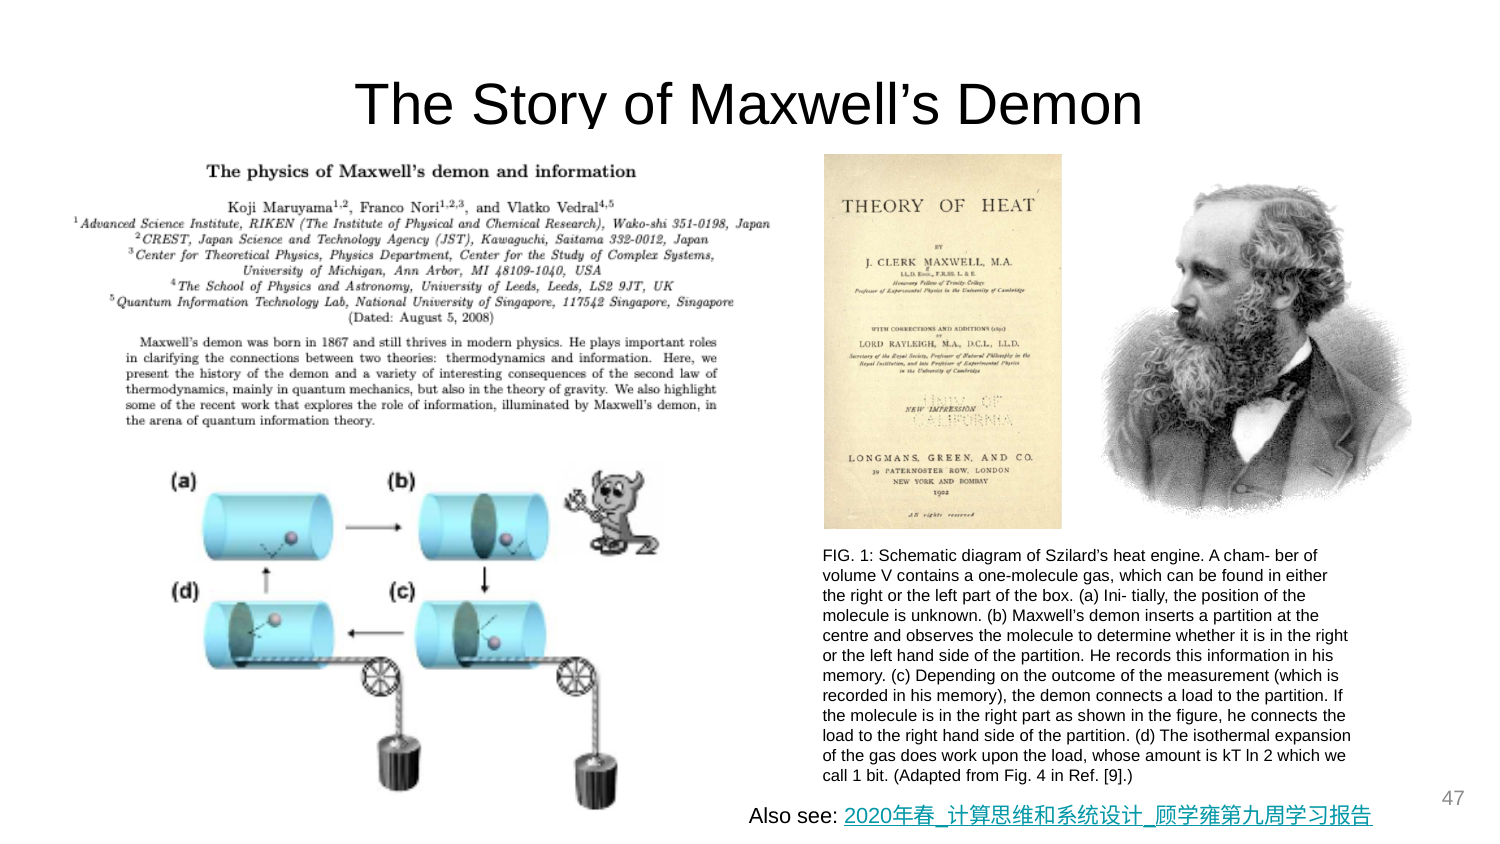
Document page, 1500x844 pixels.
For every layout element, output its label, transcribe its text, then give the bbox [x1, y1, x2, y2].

picture [824, 153, 1062, 529]
text_box Also see: 2020年春_计算思维和系统设计_顾学雍第九周学习报告 [734, 794, 1388, 836]
slide_number 47 [1389, 764, 1480, 830]
picture [1101, 162, 1413, 521]
text_box FIG. 1: Schematic diagram of Szilard’s heat engine. A cham- ber of volume V contains a one-molecule gas, which can be found in either the right or the left part of the box. (a) Ini- tially, the position of the molecule is unknown. (b) Maxwell’s demon inserts a partition at the centre and observes the molecule to determine whether it is in the right or the left hand side of the partition. He records this information in his memory. (c) Depending on the outcome of the measurement (which is recorded in his memory), the demon connects a load to the partition. If the molecule is in the right part as shown in the figure, he connects the load to the right hand side of the partition. (d) The isothermal expansion of the gas does work upon the load, whose amount is kT ln 2 which we call 1 bit. (Adapted from Fig. 4 in Ref. [9].) [807, 537, 1369, 794]
title The Story of Maxwell’s Demon [51, 50, 1449, 145]
picture [39, 129, 784, 831]
